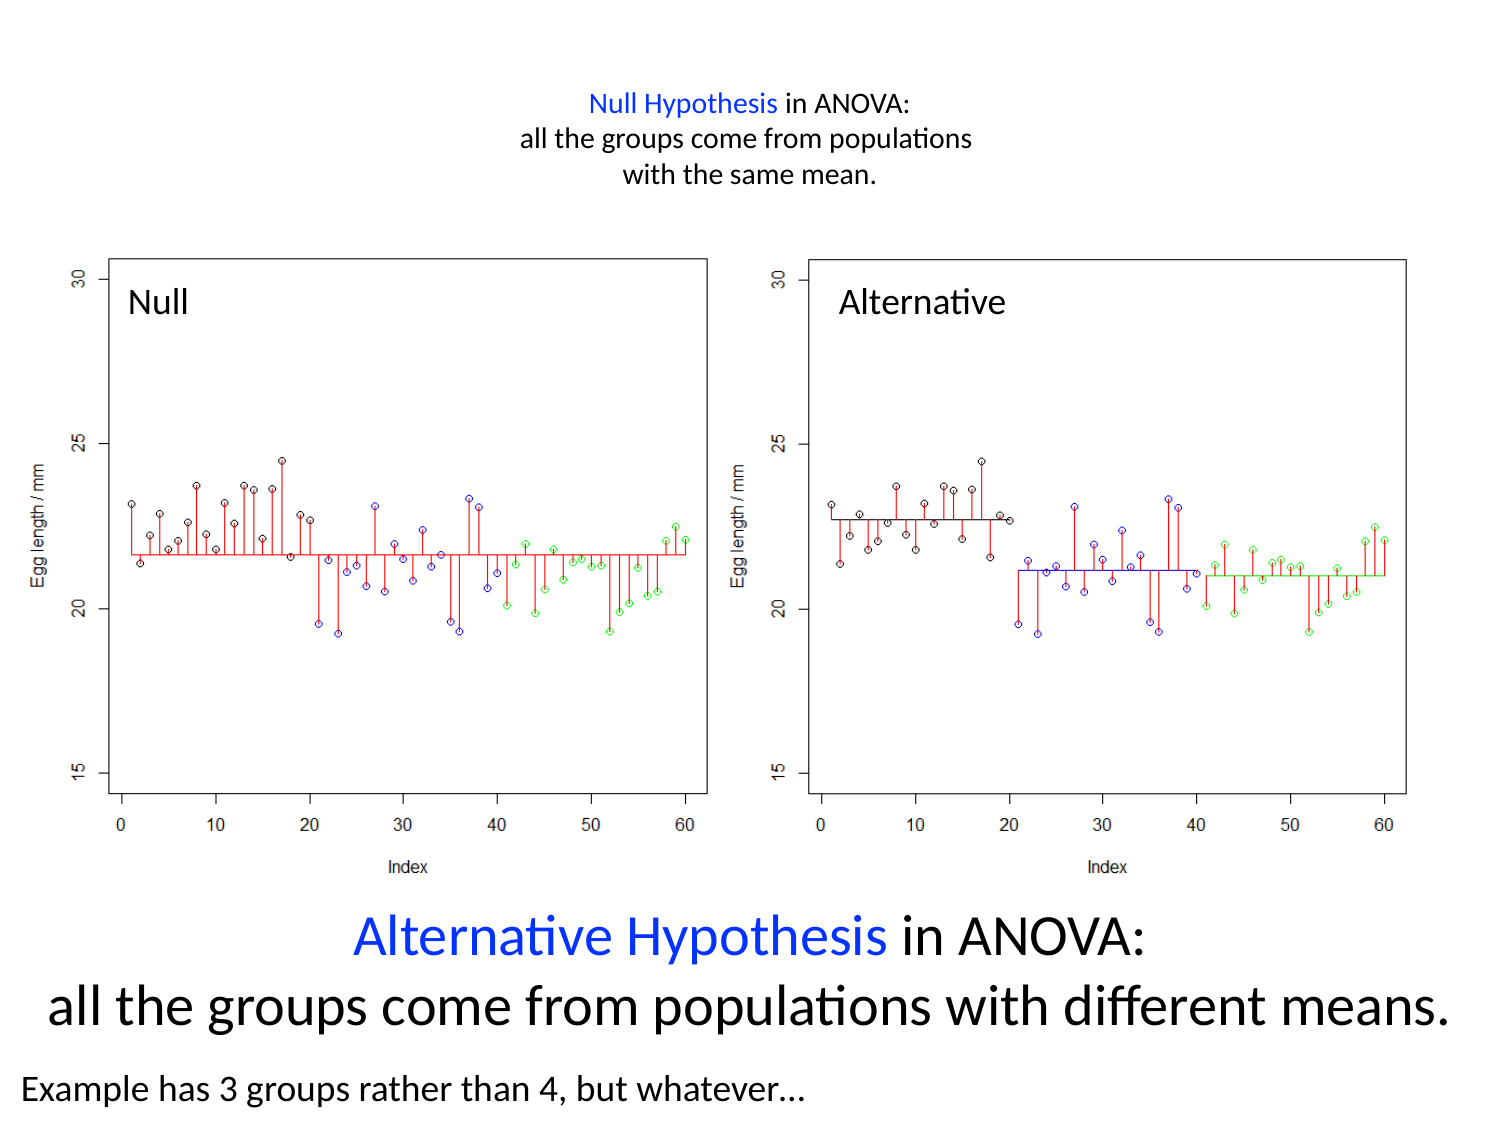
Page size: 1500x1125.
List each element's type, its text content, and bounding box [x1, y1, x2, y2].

text_box Alternative Hypothesis in ANOVA: all the groups come from populations with different means. [0, 925, 1500, 1080]
picture [24, 174, 1450, 900]
text_box Example has 3 groups rather than 4, but whatever… [6, 1080, 822, 1116]
title Null Hypothesis in ANOVA: all the groups come from populations with the same mean. [0, 75, 1500, 230]
